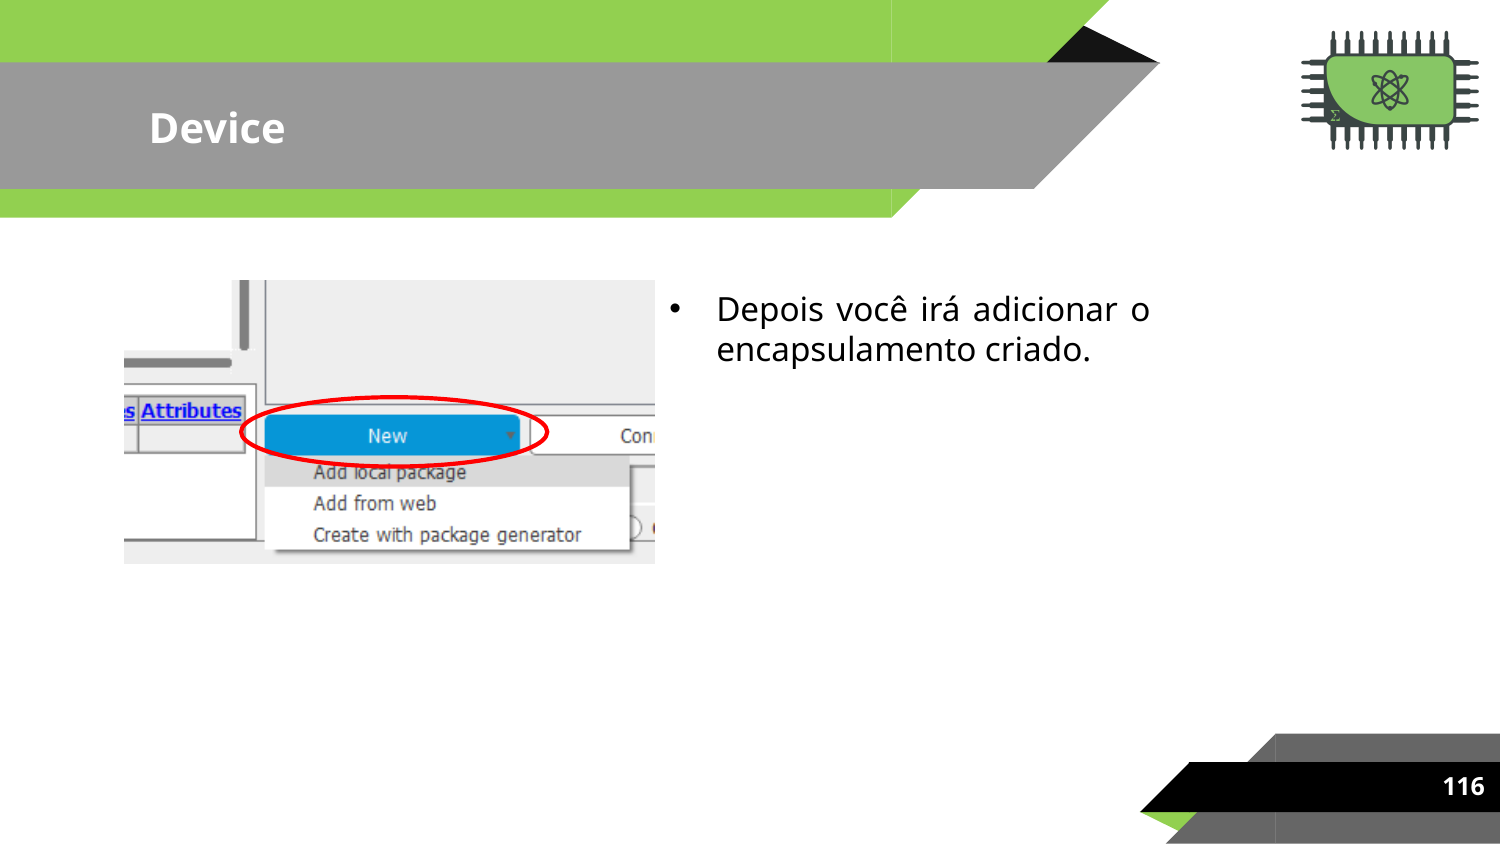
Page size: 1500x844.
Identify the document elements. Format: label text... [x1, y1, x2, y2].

picture [1292, 20, 1484, 152]
picture [124, 280, 655, 564]
slide_number 116 [1255, 761, 1500, 814]
text_box Depois você irá adicionar o encapsulamento criado. [655, 280, 1166, 376]
title Device [133, 64, 997, 190]
